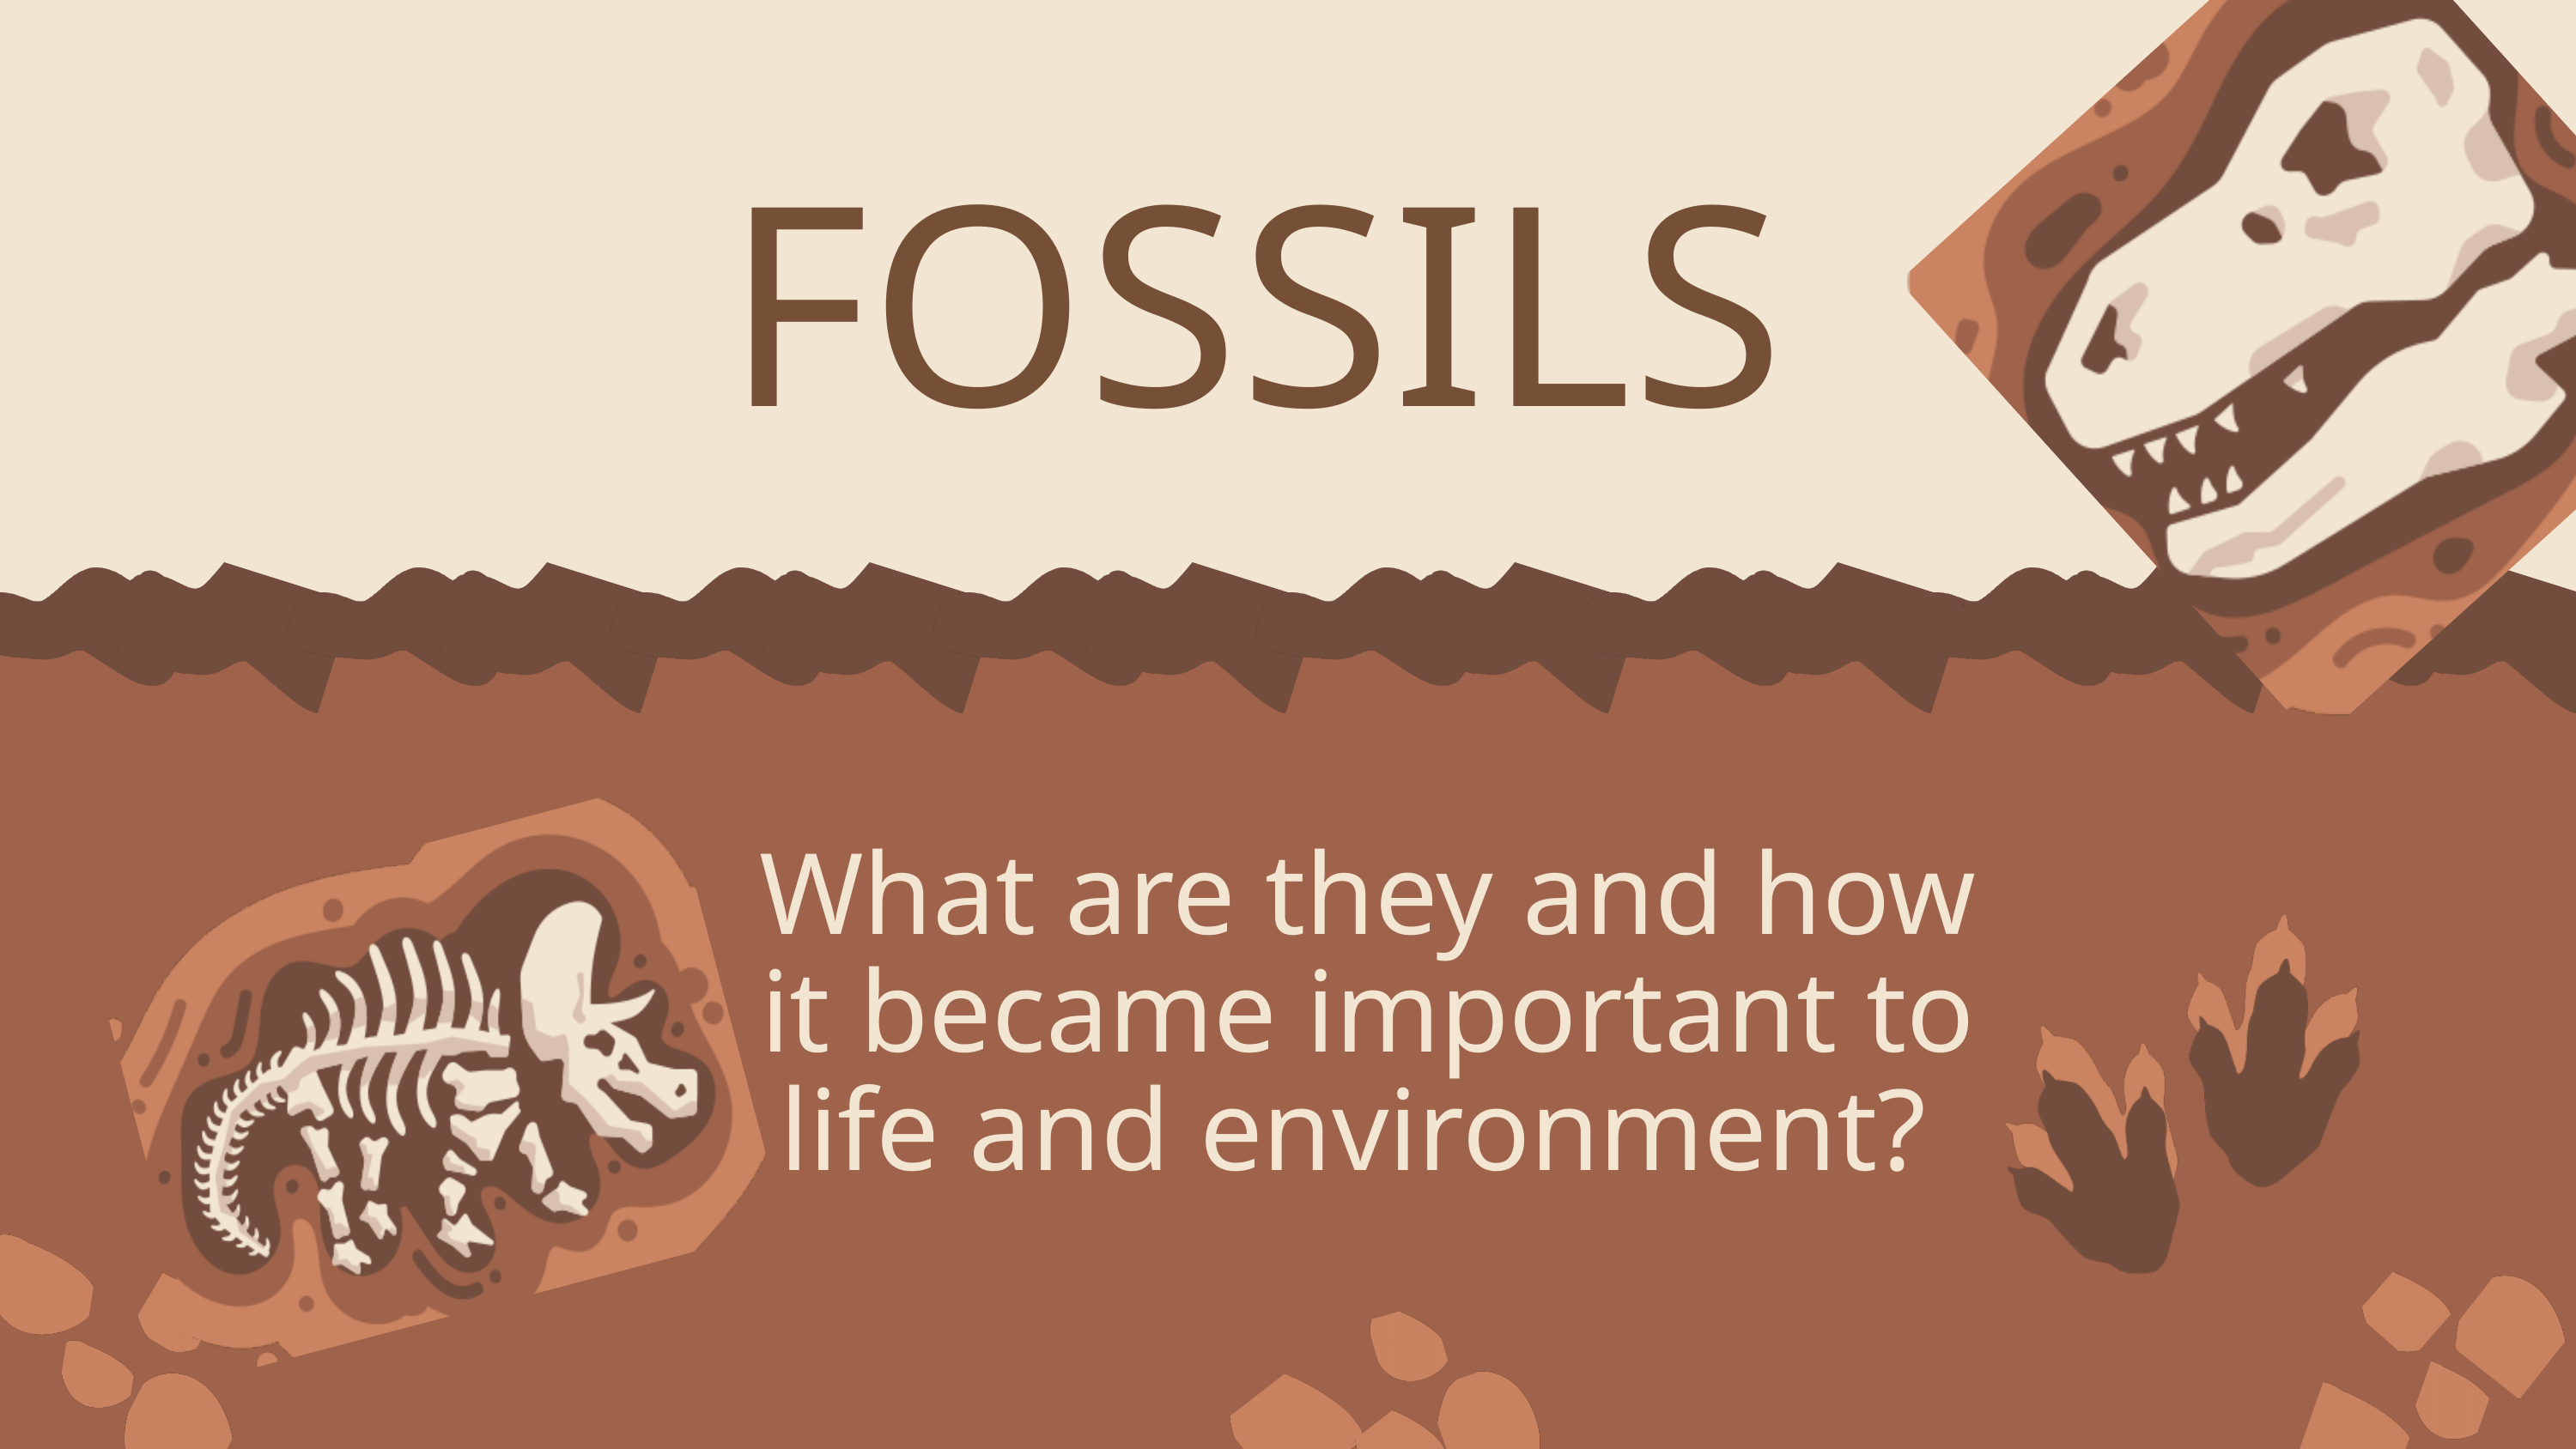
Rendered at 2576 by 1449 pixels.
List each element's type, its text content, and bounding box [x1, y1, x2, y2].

text_box [451, 538, 610, 604]
text_box [1419, 538, 1577, 604]
text_box [1255, 567, 1430, 604]
text_box [287, 567, 462, 604]
text_box [2064, 538, 2190, 604]
text_box [1900, 567, 2075, 604]
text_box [0, 607, 2576, 1449]
text_box [0, 567, 139, 605]
text_box [933, 567, 1107, 604]
text_box [1741, 538, 1966, 604]
text_box [2472, 570, 2576, 604]
text_box [773, 538, 933, 604]
text_box [1577, 567, 1753, 604]
text_box FOSSILS [592, 156, 1919, 463]
text_box [128, 538, 287, 604]
text_box [1919, 0, 2576, 604]
text_box [610, 567, 785, 604]
text_box [1096, 538, 1255, 604]
